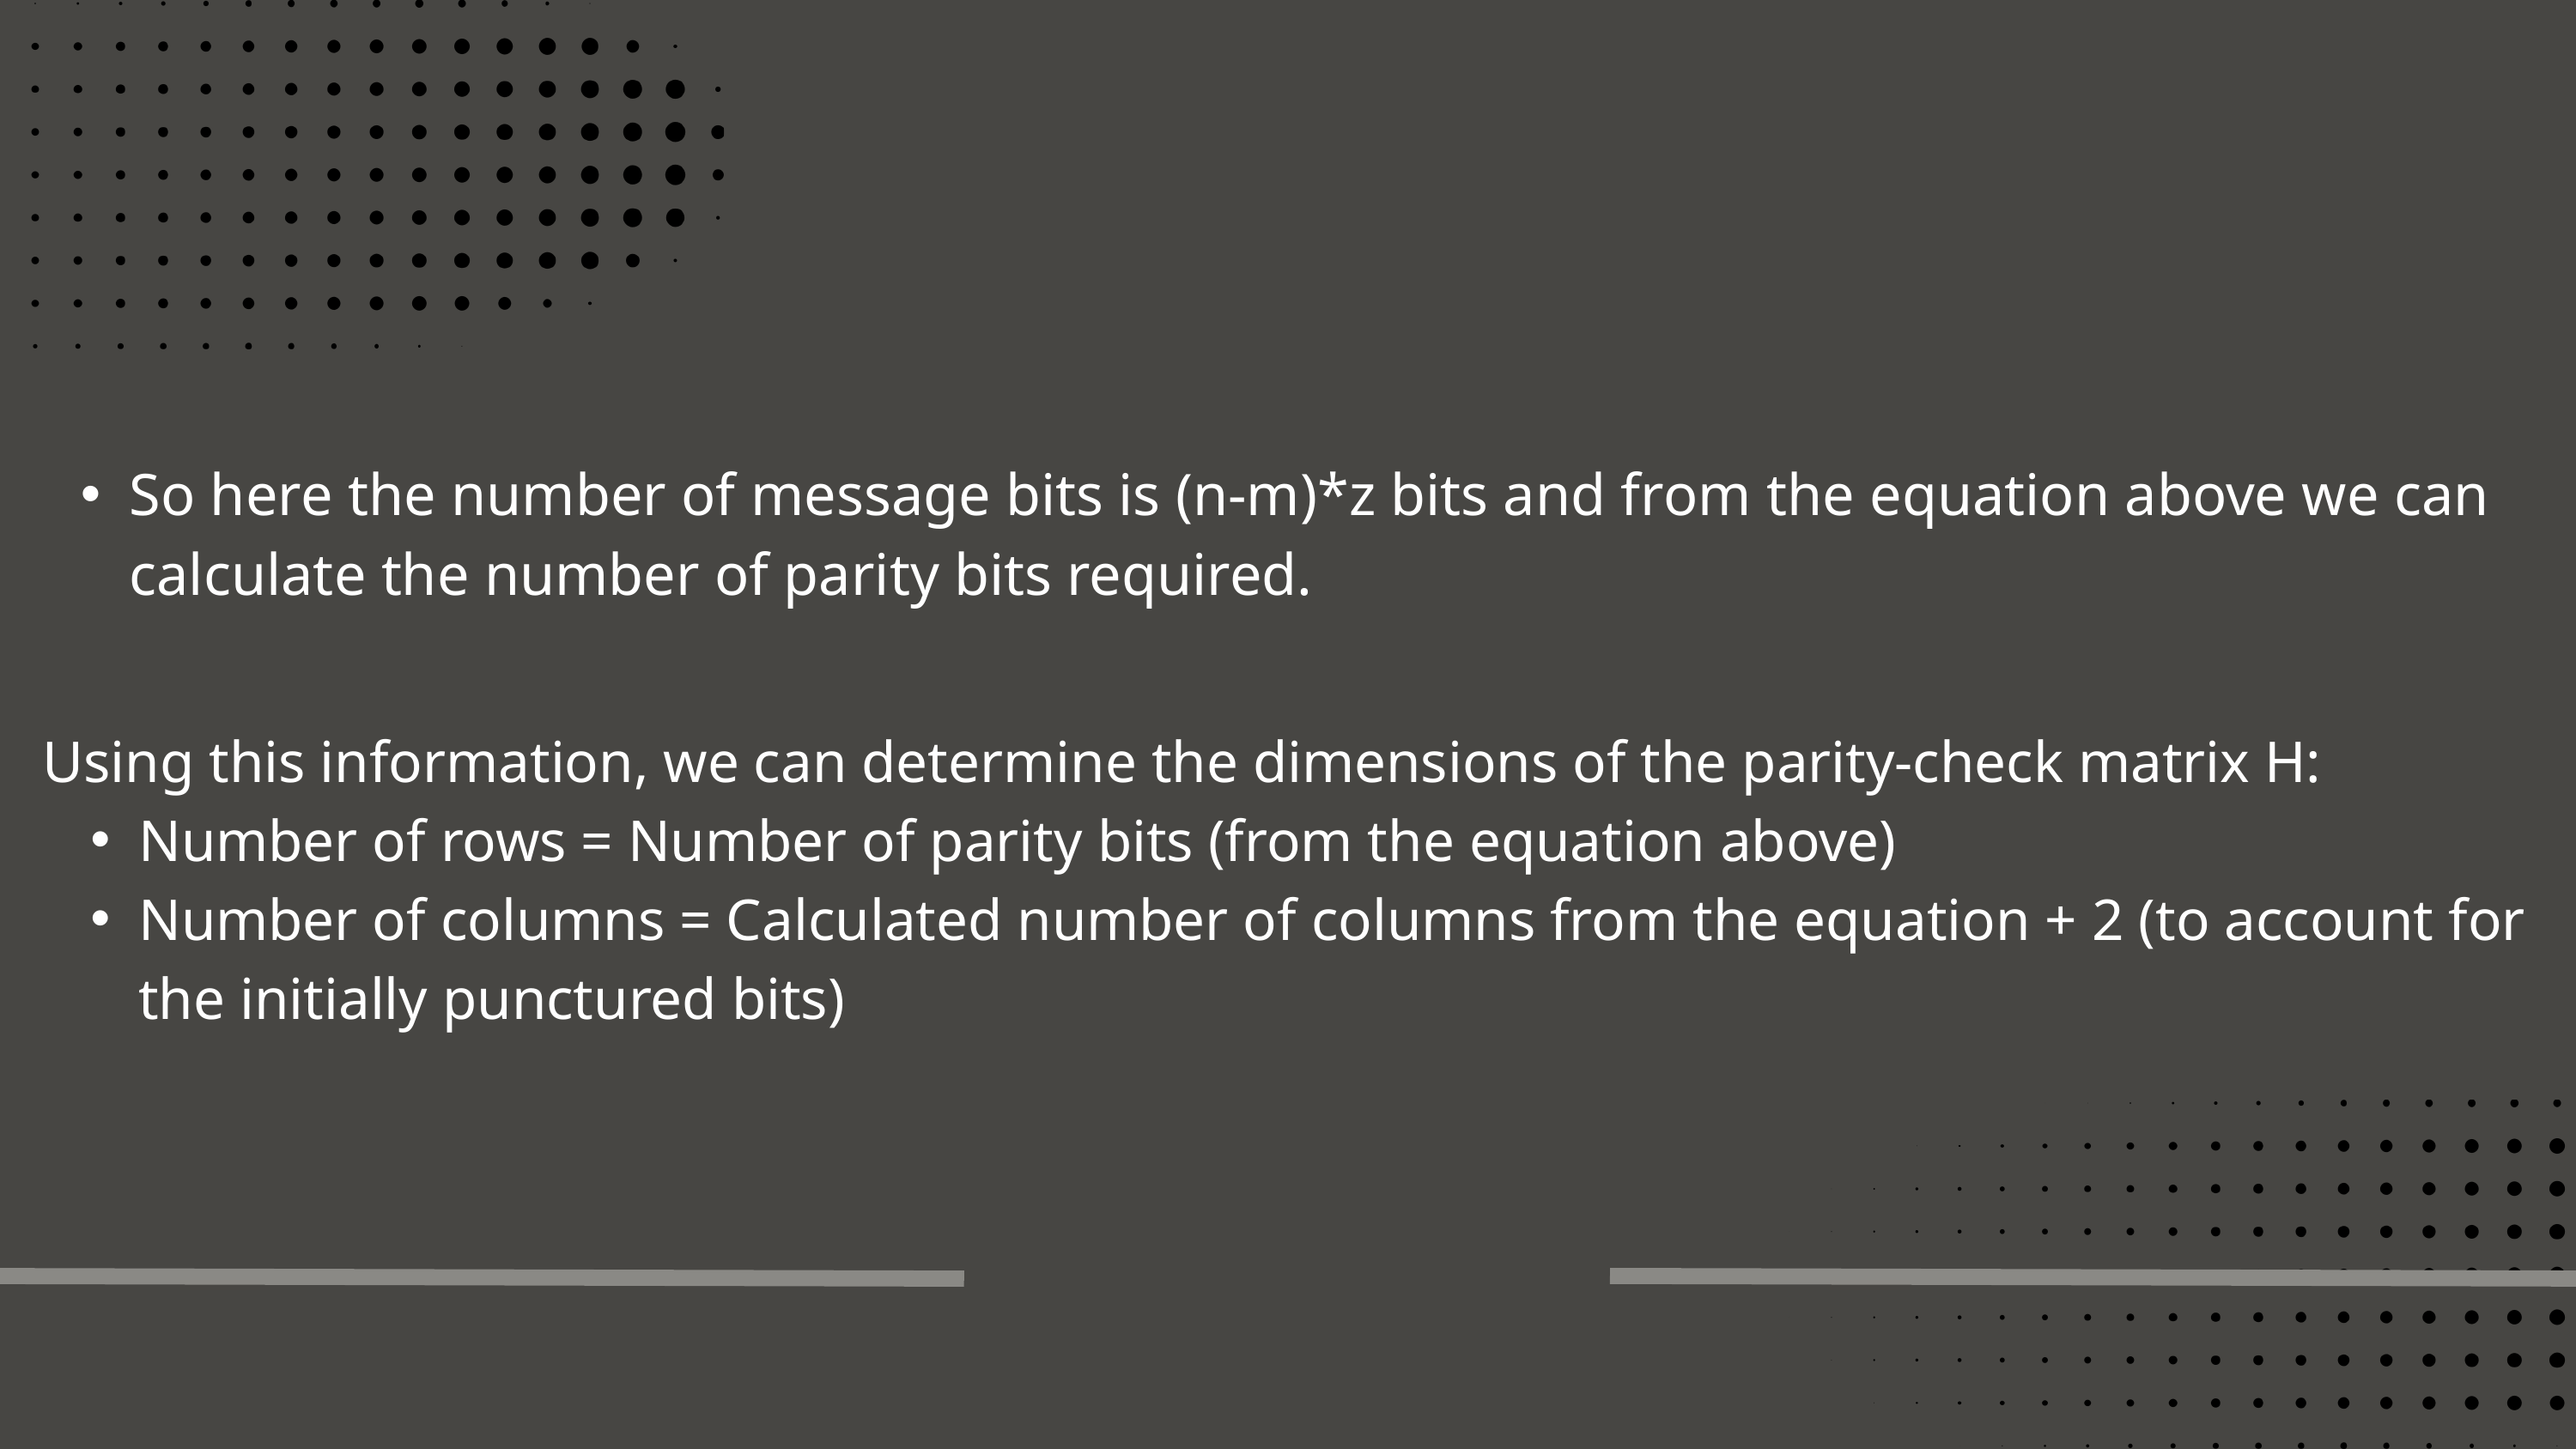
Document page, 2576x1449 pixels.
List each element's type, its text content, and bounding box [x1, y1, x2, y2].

text_box So here the number of message bits is (n-m)*z bits and from the equation above we can calculate the number of parity bits required. [32, 446, 2544, 608]
text_box Using this information, we can determine the dimensions of the parity-check matrix H: Number of rows = Number of parity bits (from the equation above) Number of columns = Calculated number of columns from the equation + 2 (to account for the initially punctured bits) [42, 714, 2534, 1199]
text_box [1789, 1100, 2576, 1449]
text_box [0, 0, 725, 349]
